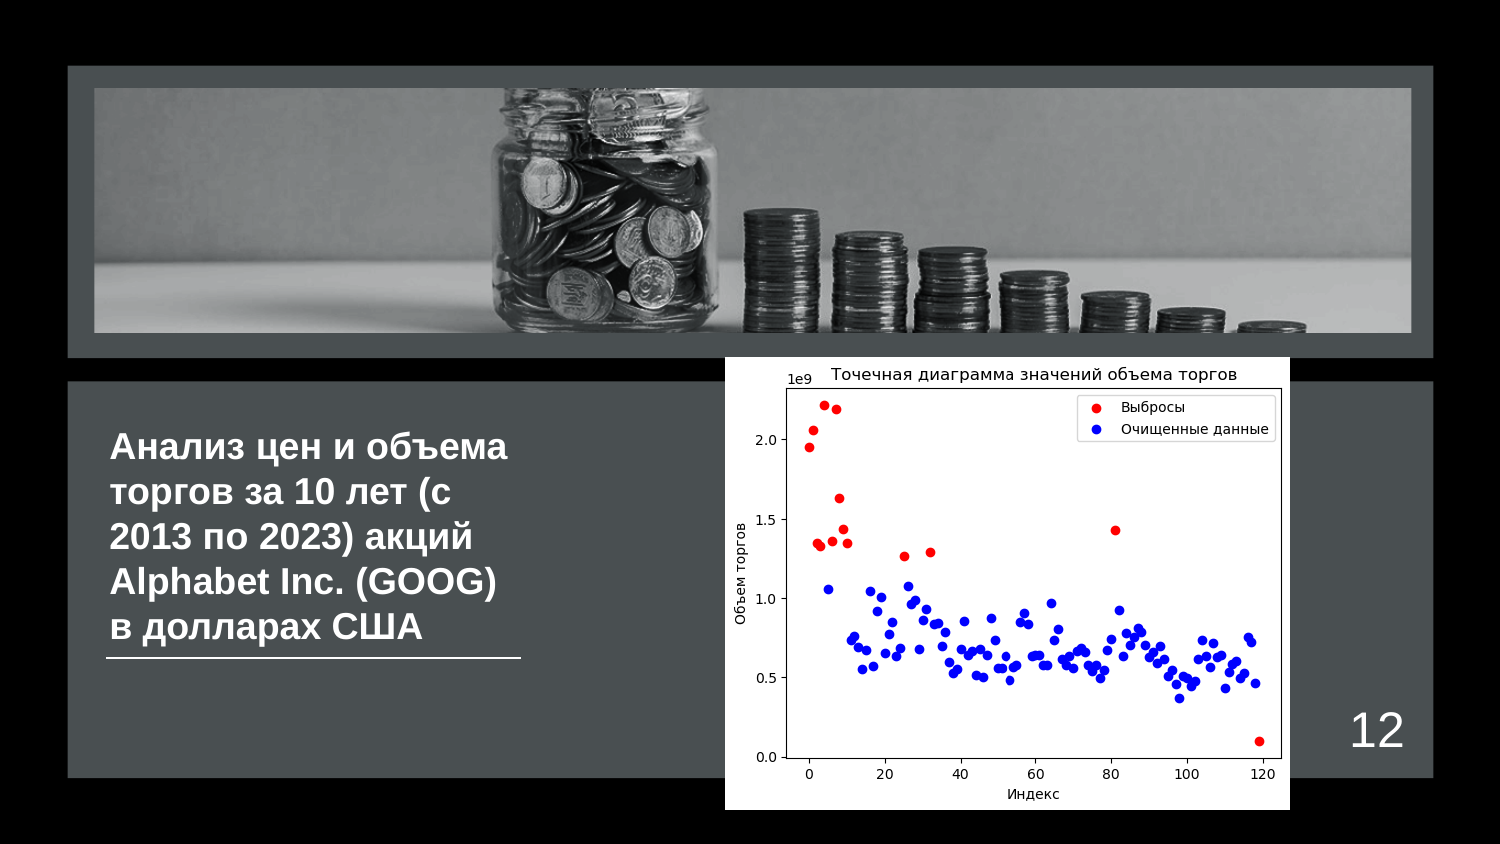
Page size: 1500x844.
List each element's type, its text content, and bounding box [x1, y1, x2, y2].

picture [724, 357, 1291, 810]
text_box 12 [1321, 697, 1412, 756]
picture [94, 88, 1412, 334]
title Анализ цен и объема торгов за 10 лет (с 2013 по 2023) акций Alphabet Inc. (GOOG) в долларах США [94, 421, 544, 497]
